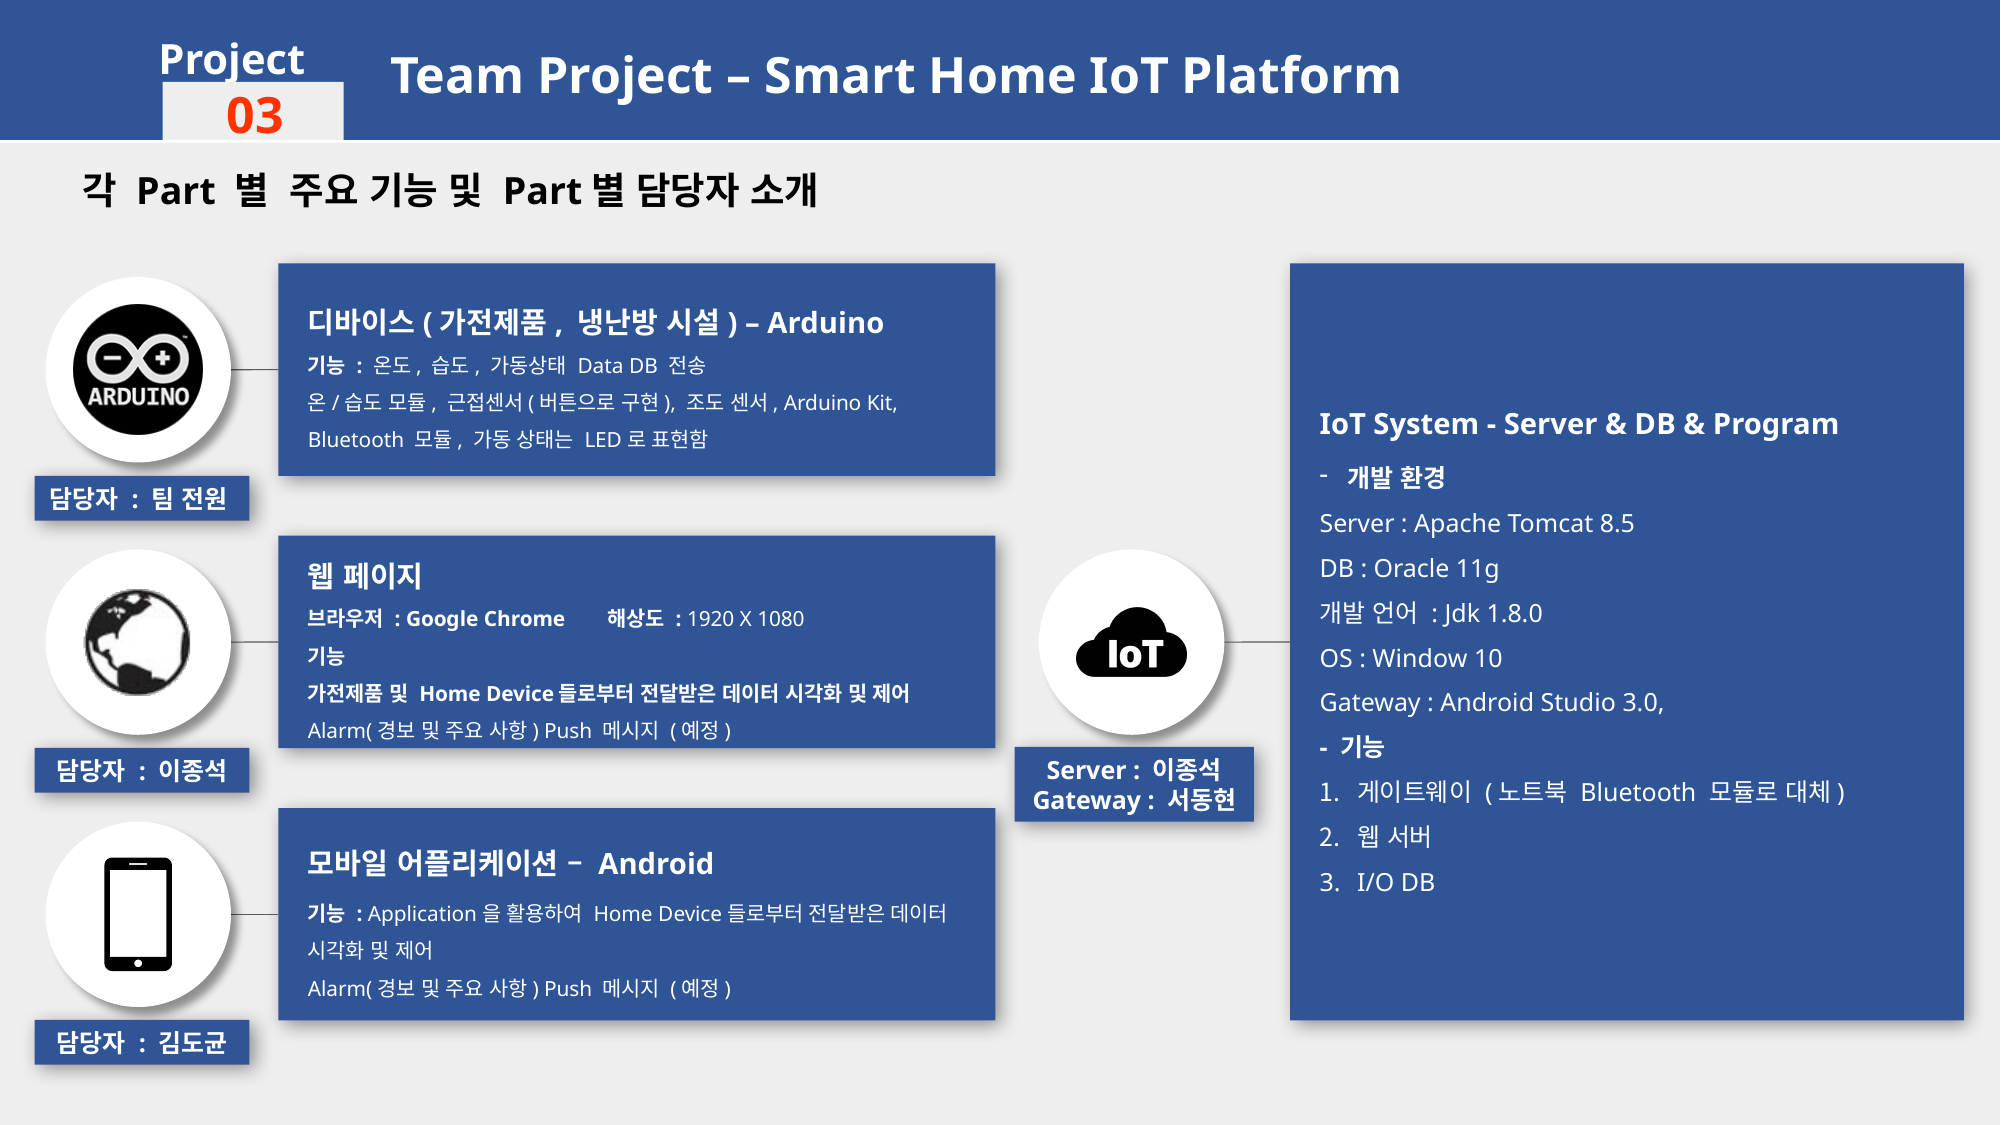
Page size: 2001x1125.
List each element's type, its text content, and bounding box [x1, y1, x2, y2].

text_box [321, 0, 2000, 141]
text_box 디바이스(가전제품, 냉난방 시설) – Arduino 기능 : 온도, 습도, 가동상태 Data DB 전송 온/습도 모듈, 근접센서(버튼으로 구현), 조도 센서, Arduino Kit, Bluetooth 모듈, 가동 상태는 LED로 표현함 [277, 262, 996, 477]
text_box [0, 142, 2000, 1125]
text_box 담당자 : 김도균 [34, 1019, 250, 1065]
text_box Team Project – Smart Home IoT Platform [375, 35, 1418, 111]
text_box [0, 0, 161, 141]
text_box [45, 821, 231, 1007]
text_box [1038, 549, 1225, 735]
text_box 웹 페이지 브라우저 : Google Chrome 해상도 : 1920 X 1080 기능 가전제품 및 Home Device들로부터 전달받은 데이터 시각화 및 제어 Alarm(경보 및 주요 사항) Push 메시지 (예정) [277, 535, 996, 749]
text_box Project [143, 0, 321, 91]
text_box 각 Part 별 주요 기능 및 Part별 담당자 소개 [67, 160, 1930, 220]
text_box 모바일 어플리케이션 – Android 기능 : Application을 활용하여 Home Device들로부터 전달받은 데이터 시각화 및 제어 Alarm(경보 및 주요 사항) Push 메시지 (예정) [277, 807, 996, 1022]
text_box [161, 81, 211, 141]
text_box 담당자 : 팀 전원 [34, 475, 250, 521]
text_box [45, 549, 231, 735]
text_box IoT System - Server & DB & Program 개발 환경 Server : Apache Tomcat 8.5 DB : Oracle 11g 개발 언어 : Jdk 1.8.0 OS : Window 10 Gateway : Android Studio 3.0, - 기능 게이트웨이 (노트북 Bluetooth 모듈로 대체) 웹 서버 I/O DB [1289, 262, 1965, 1022]
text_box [45, 277, 231, 463]
text_box Server : 이종석 Gateway : 서동현 [1014, 746, 1254, 822]
text_box 담당자 : 이종석 [34, 747, 250, 793]
text_box [299, 81, 345, 141]
text_box 03 [211, 75, 299, 151]
